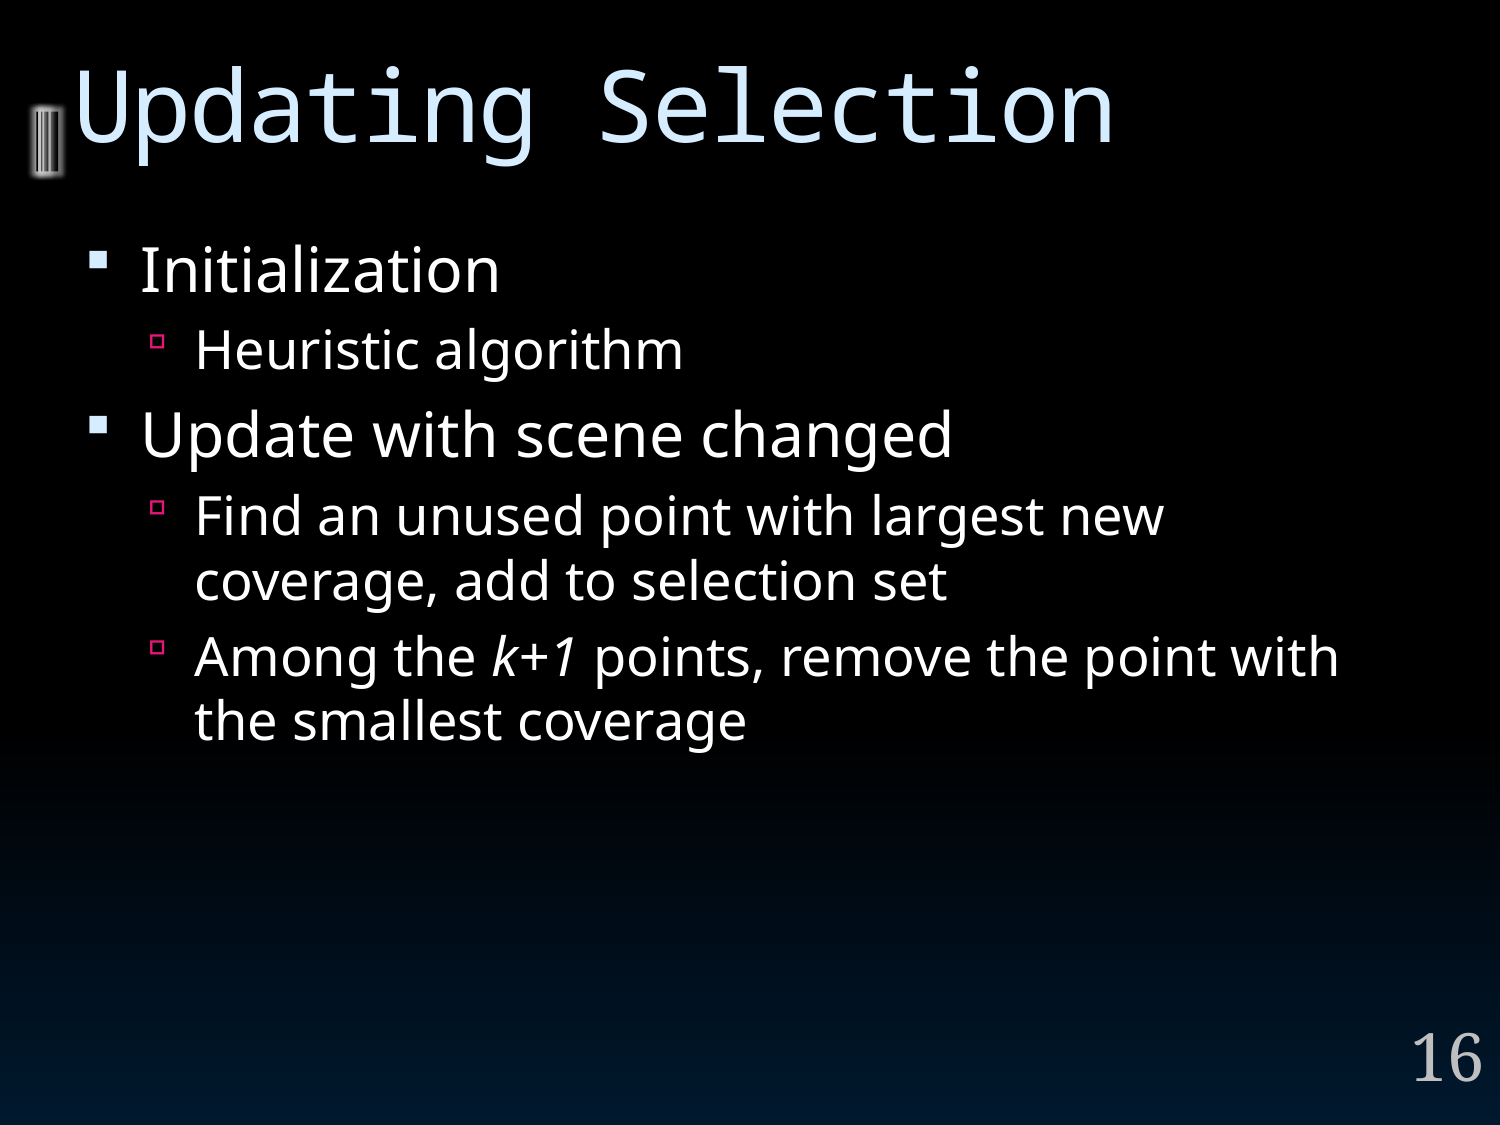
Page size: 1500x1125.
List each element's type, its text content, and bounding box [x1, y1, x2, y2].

slide_number 16 [1371, 1007, 1500, 1125]
title Updating Selection [58, 35, 1430, 186]
list Initialization Heuristic algorithm Update with scene changed Find an unused point with largest new coverage, add to selection set Among the k+1 points, remove the point with the smallest coverage [58, 222, 1425, 1043]
